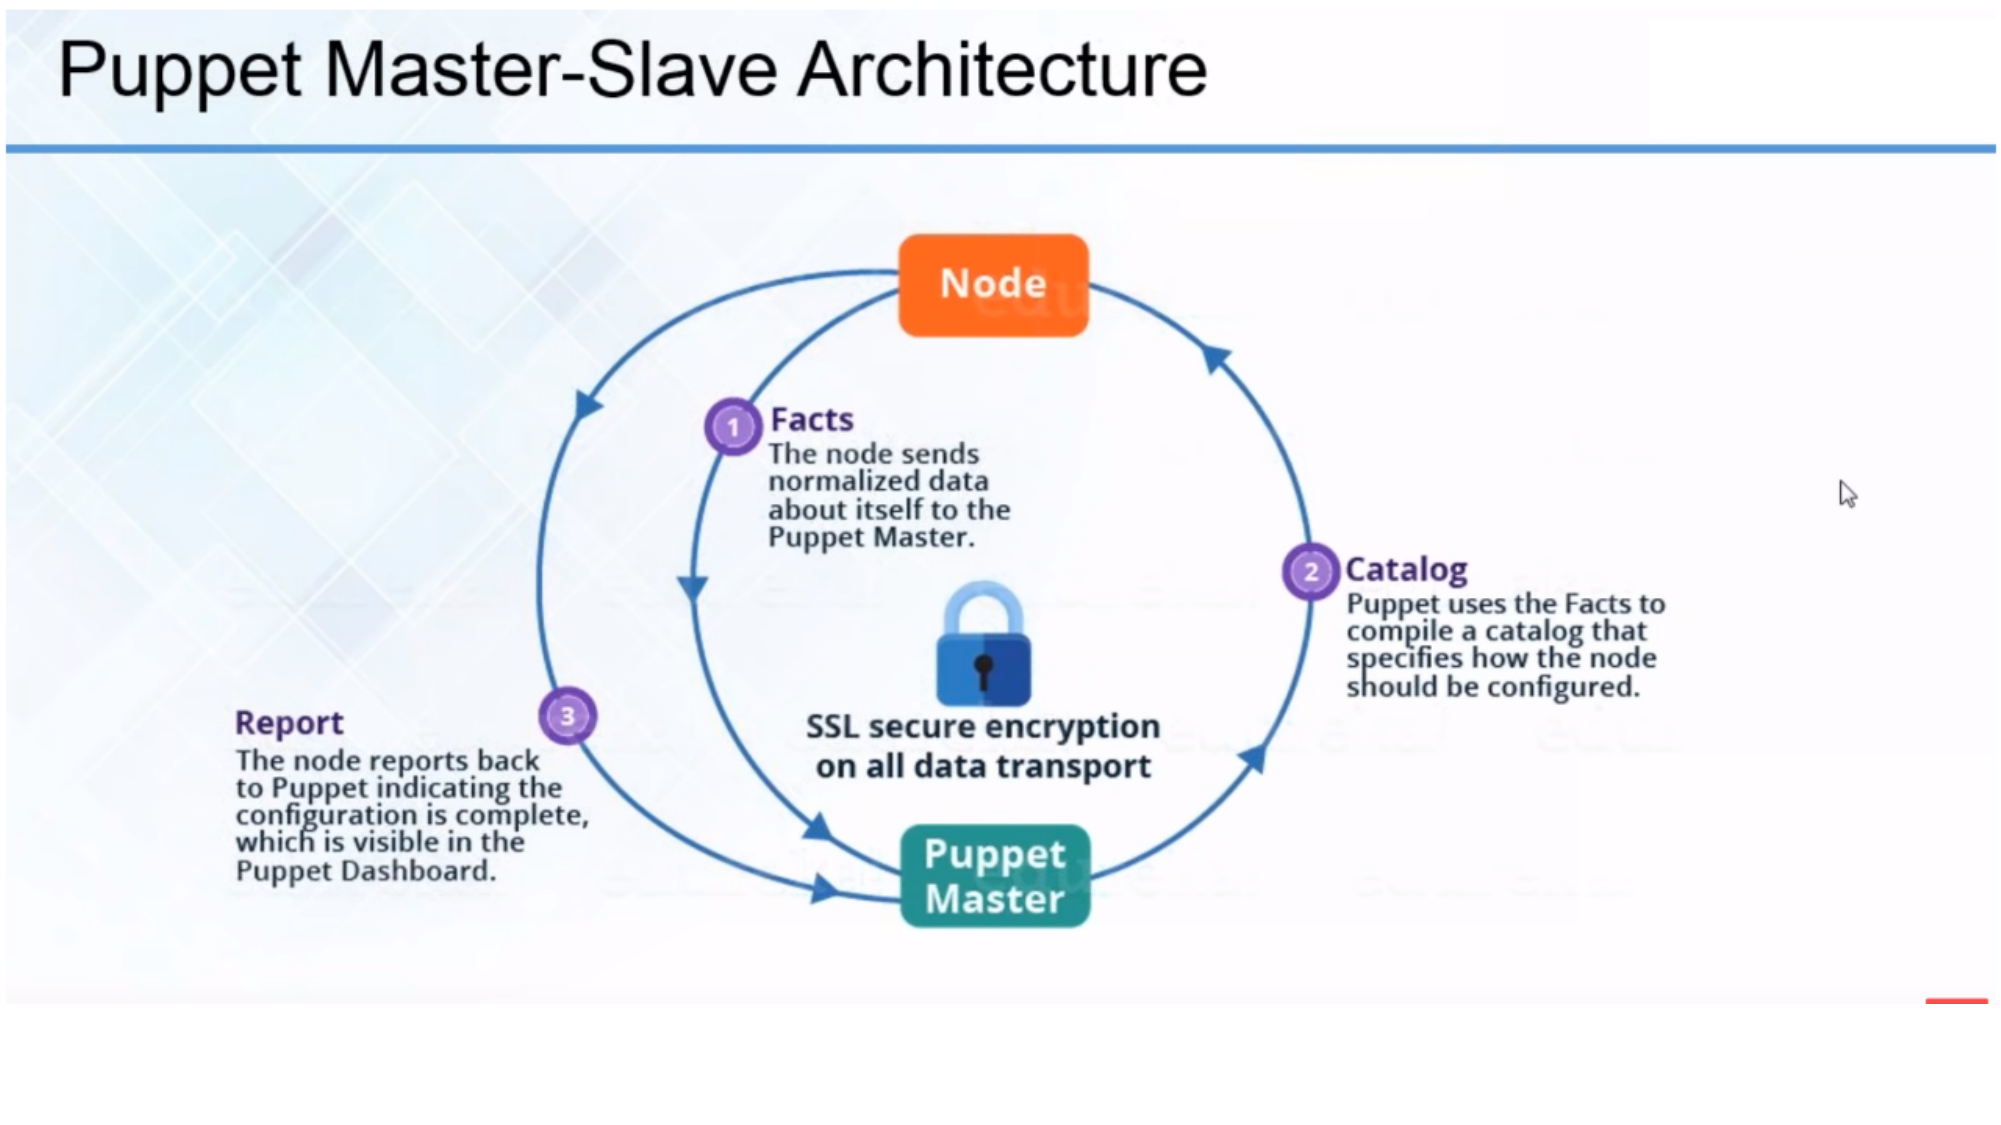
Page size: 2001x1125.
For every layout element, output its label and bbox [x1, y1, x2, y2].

picture [0, 0, 2000, 1005]
